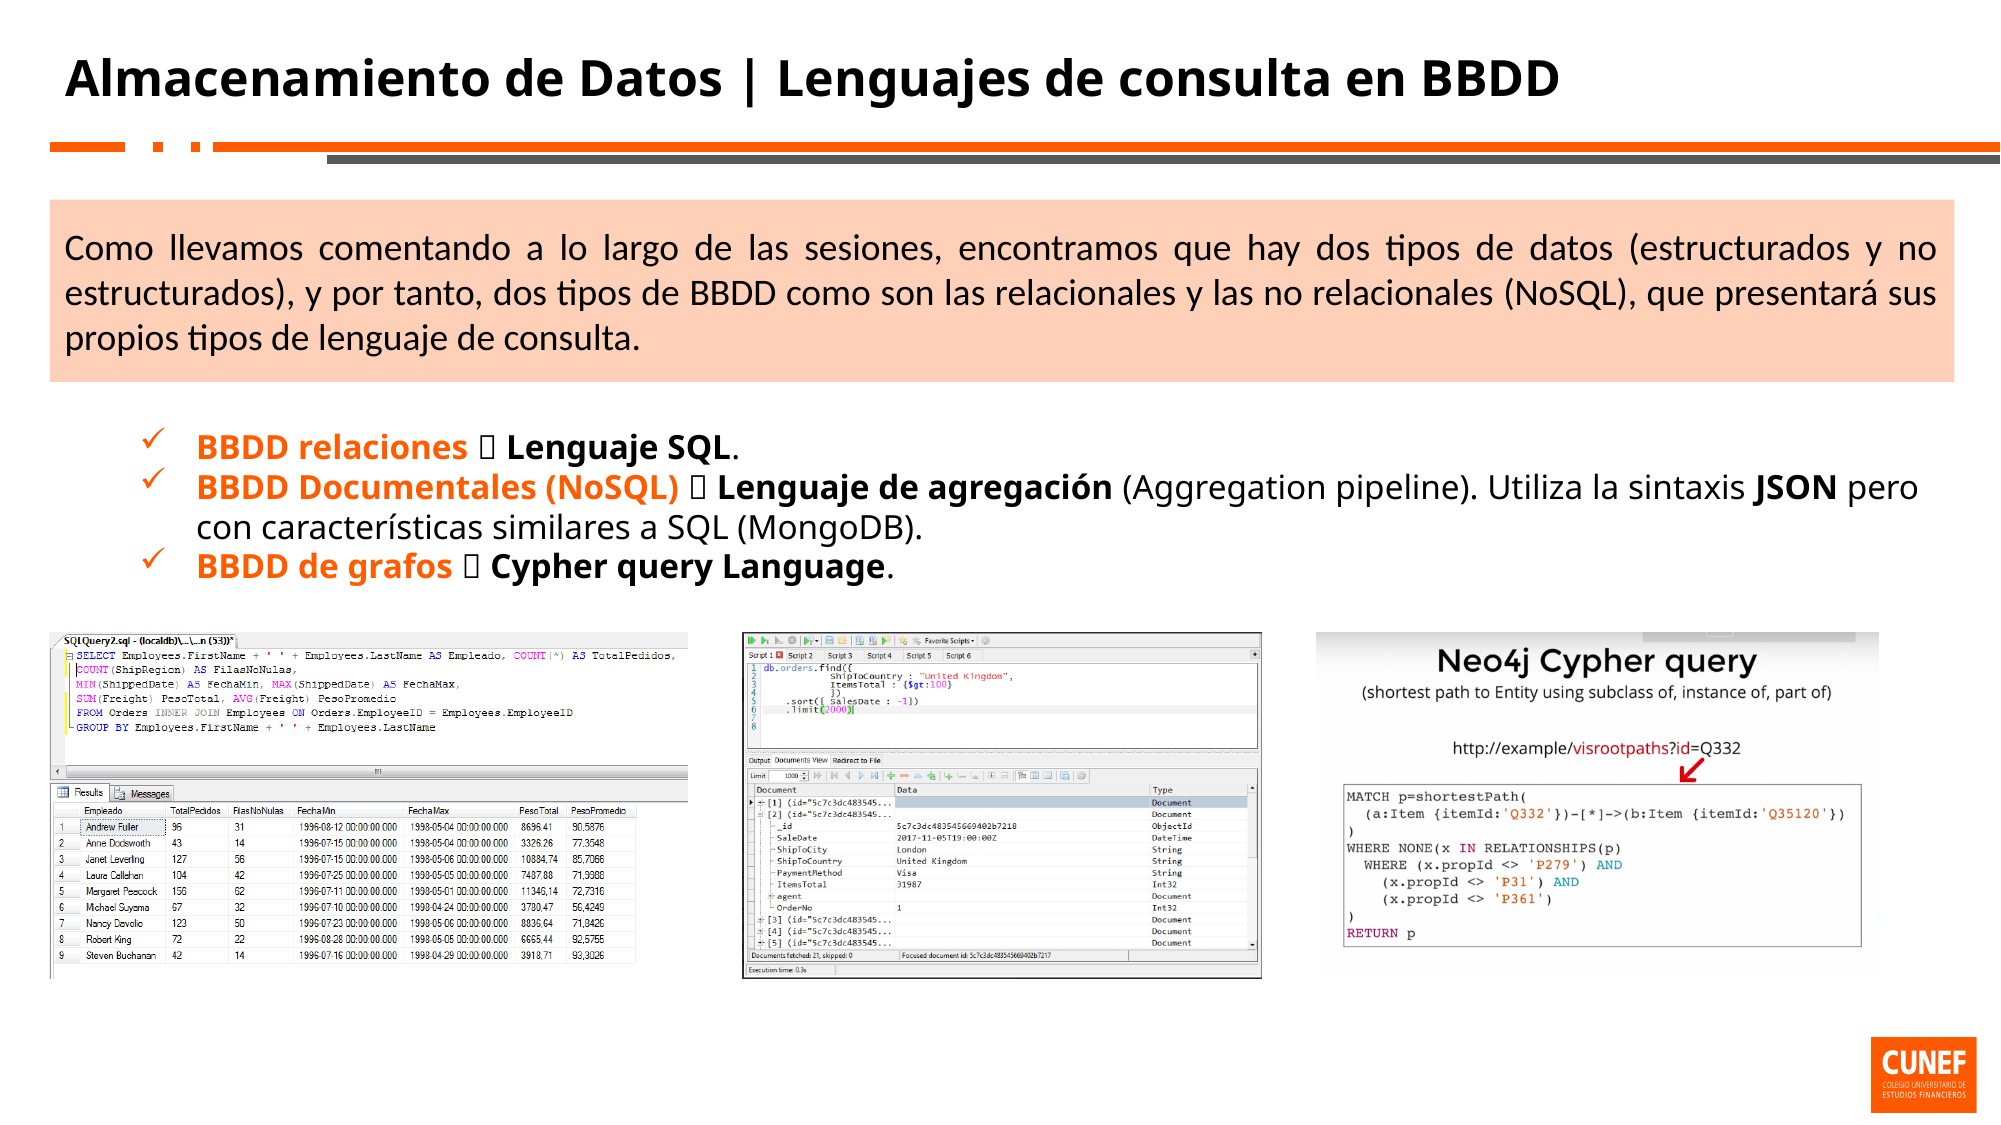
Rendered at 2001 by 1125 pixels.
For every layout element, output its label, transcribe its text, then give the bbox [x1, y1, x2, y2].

picture [1316, 632, 1879, 979]
picture [1871, 1037, 1977, 1113]
text_box Como llevamos comentando a lo largo de las sesiones, encontramos que hay dos tipos de datos (estructurados y no estructurados), y por tanto, dos tipos de BBDD como son las relacionales y las no relacionales (NoSQL), que presentará sus propios tipos de lenguaje de consulta. [49, 199, 1955, 383]
text_box BBDD relaciones  Lenguaje SQL. BBDD Documentales (NoSQL)  Lenguaje de agregación (Aggregation pipeline). Utiliza la sintaxis JSON pero con características similares a SQL (MongoDB). BBDD de grafos  Cypher query Language. [49, 418, 1955, 593]
picture [742, 632, 1262, 979]
title Almacenamiento de Datos | Lenguajes de consulta en BBDD [49, 48, 1869, 113]
picture [49, 632, 688, 979]
